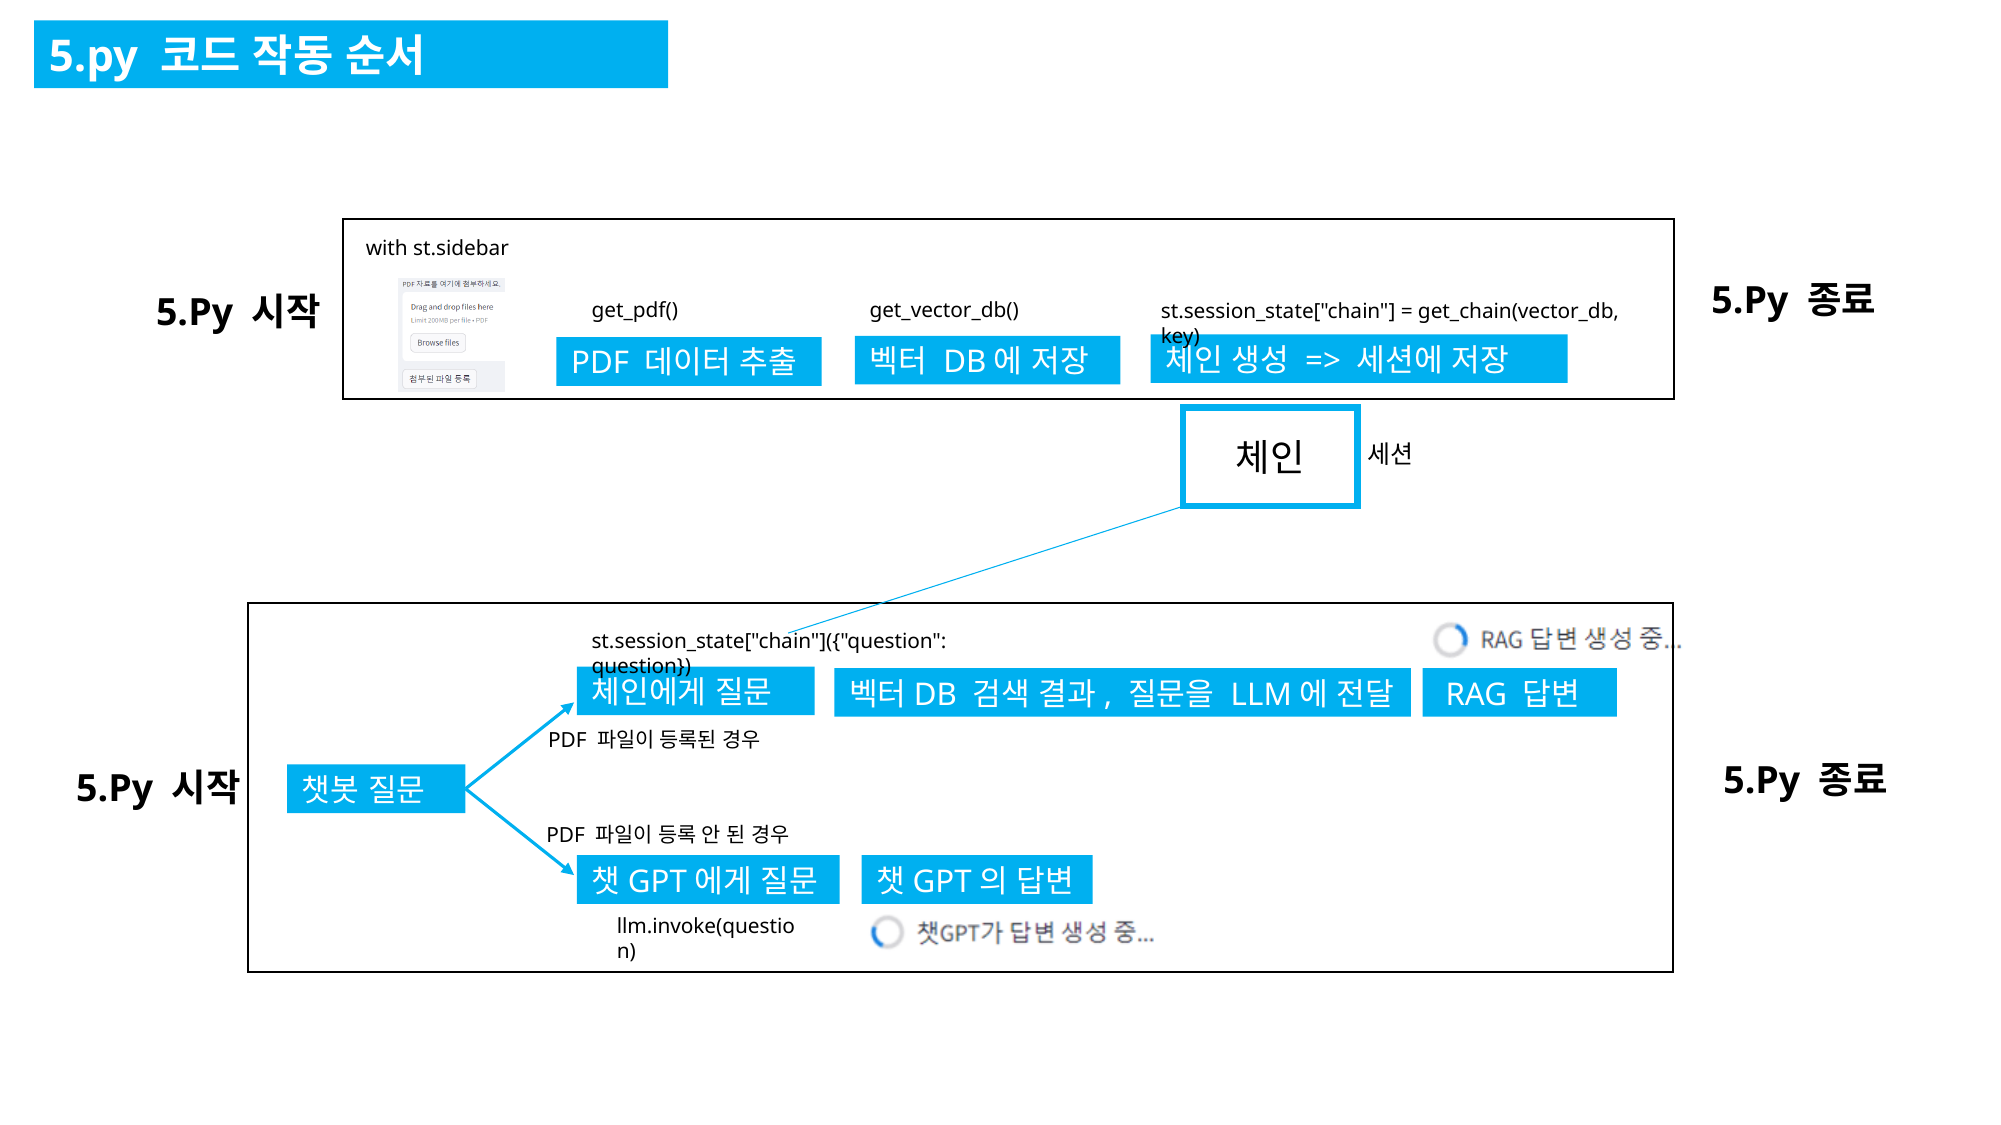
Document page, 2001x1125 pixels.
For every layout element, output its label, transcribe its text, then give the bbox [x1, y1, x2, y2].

text_box 세션 [1353, 430, 1453, 476]
picture [1421, 607, 1703, 661]
text_box [342, 218, 1675, 400]
text_box 5.Py 종료 [1708, 748, 1934, 808]
text_box 5.Py 시작 [61, 756, 247, 817]
text_box 체인 [1182, 407, 1359, 507]
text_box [465, 788, 575, 875]
picture [398, 278, 505, 392]
text_box 5.py 코드 작동 순서 [33, 19, 669, 89]
text_box 5.Py 종료 [1696, 268, 1922, 329]
picture [858, 906, 1186, 960]
text_box [247, 602, 1674, 973]
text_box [465, 702, 575, 788]
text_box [788, 506, 1183, 634]
text_box 5.Py 시작 [141, 280, 342, 341]
